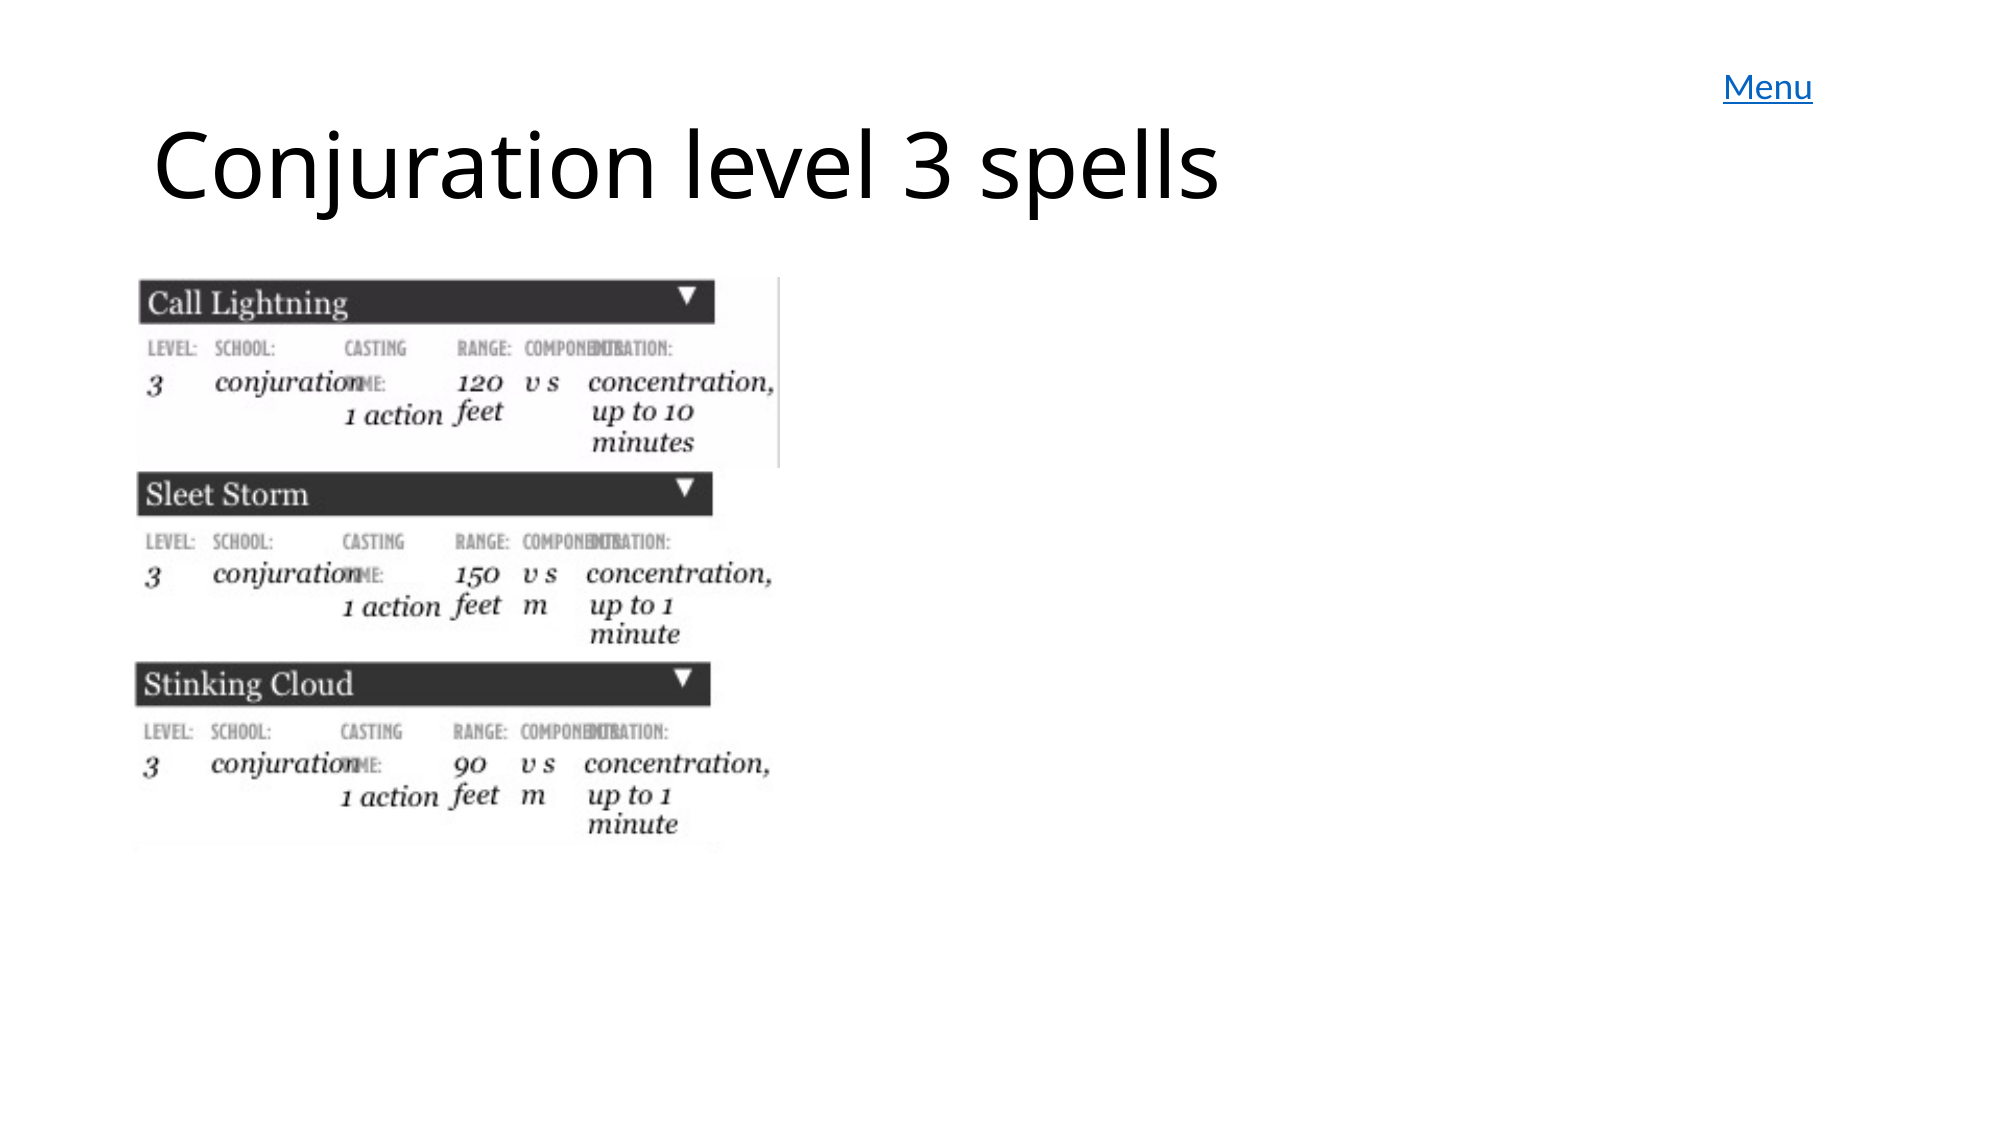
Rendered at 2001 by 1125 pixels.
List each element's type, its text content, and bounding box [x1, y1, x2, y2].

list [137, 277, 780, 468]
picture [131, 468, 780, 853]
title Conjuration level 3 spells [137, 59, 1863, 278]
text_box Menu [1347, 9, 1828, 115]
